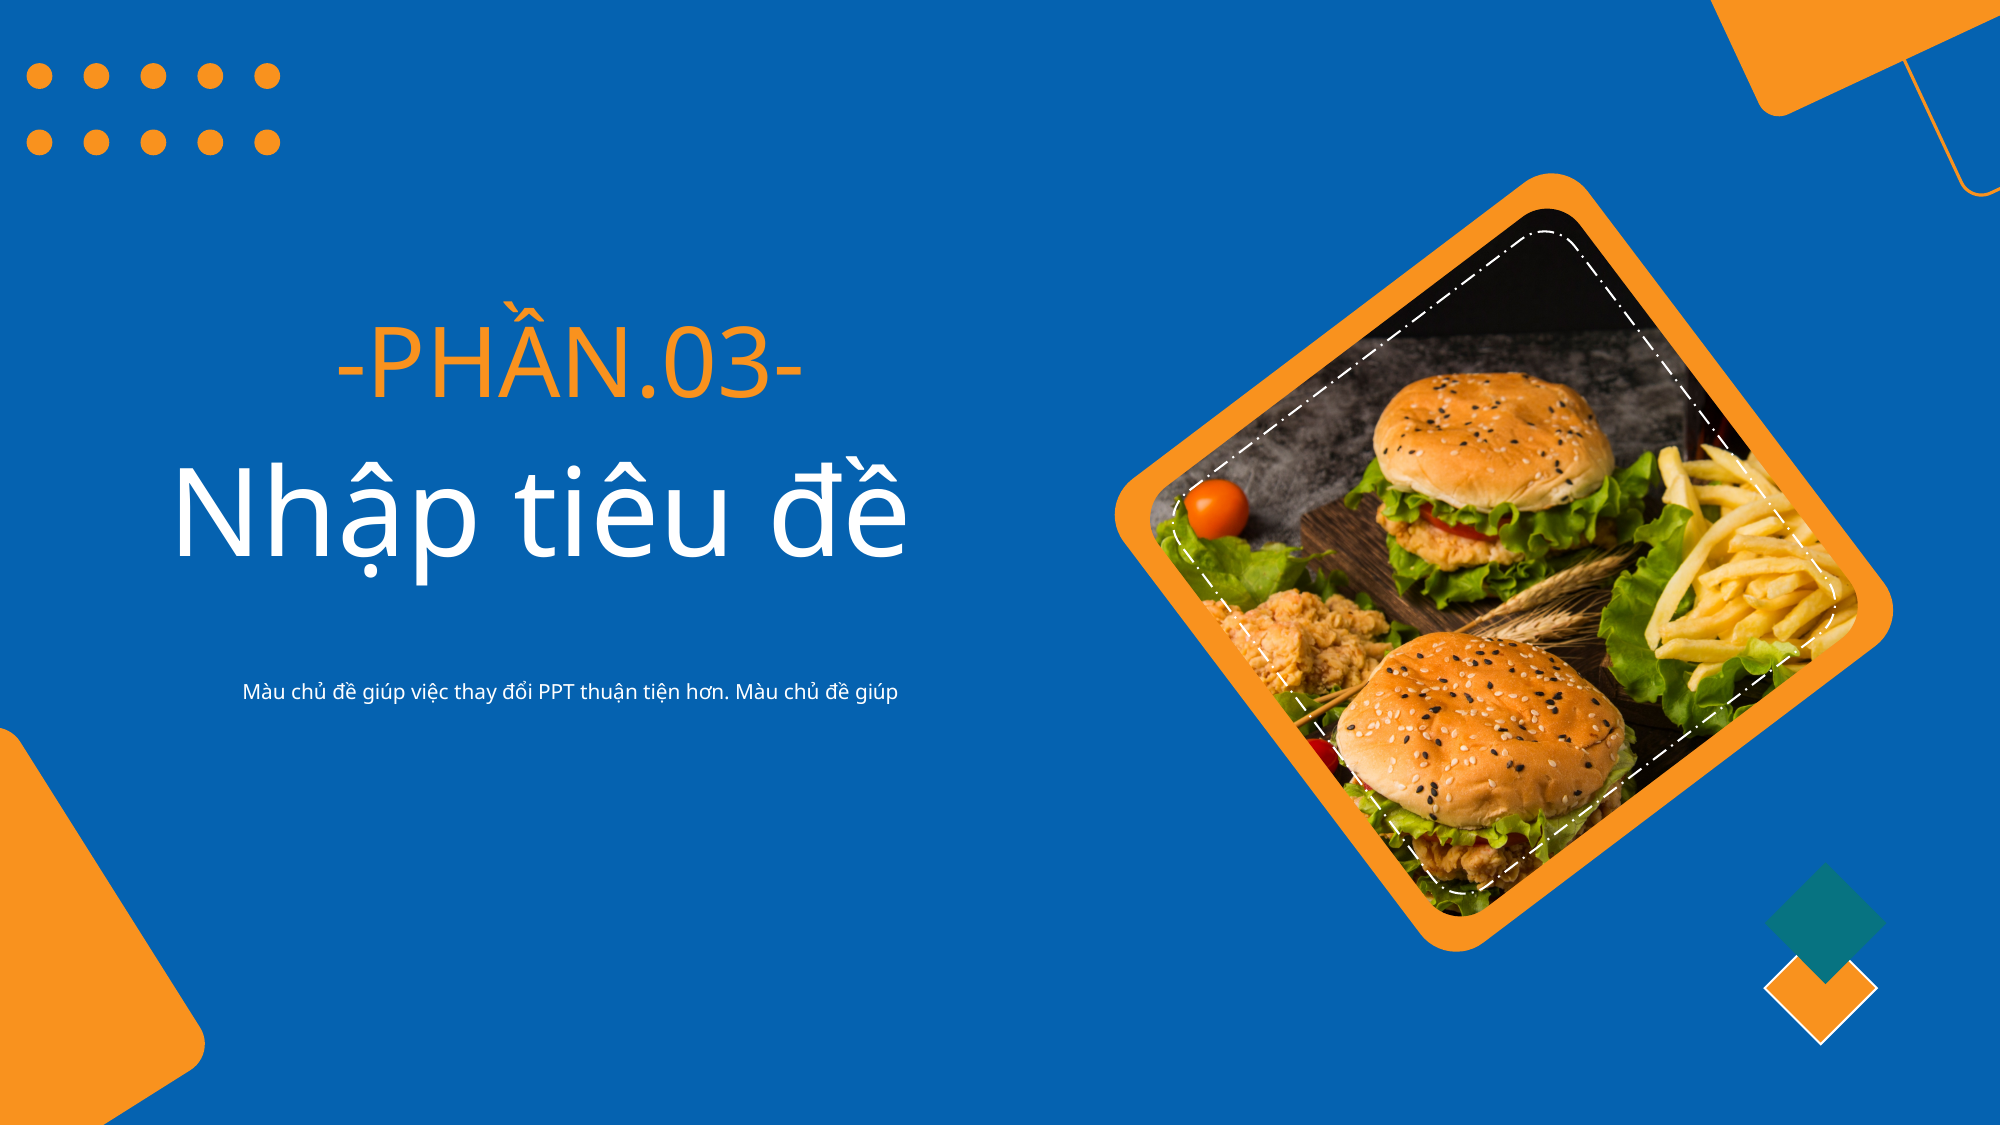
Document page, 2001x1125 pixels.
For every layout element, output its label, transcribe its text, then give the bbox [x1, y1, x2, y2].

text_box [1763, 893, 1888, 986]
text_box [127, 426, 1014, 628]
text_box -PHẦN.03- [317, 292, 823, 426]
text_box Màu chủ đề giúp việc thay đổi PPT thuận tiện hơn. Màu chủ đề giúp [168, 666, 973, 747]
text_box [1694, 0, 2000, 156]
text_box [1150, 208, 1858, 917]
text_box [1763, 956, 1879, 1046]
text_box [0, 726, 206, 1125]
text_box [107, 0, 200, 236]
